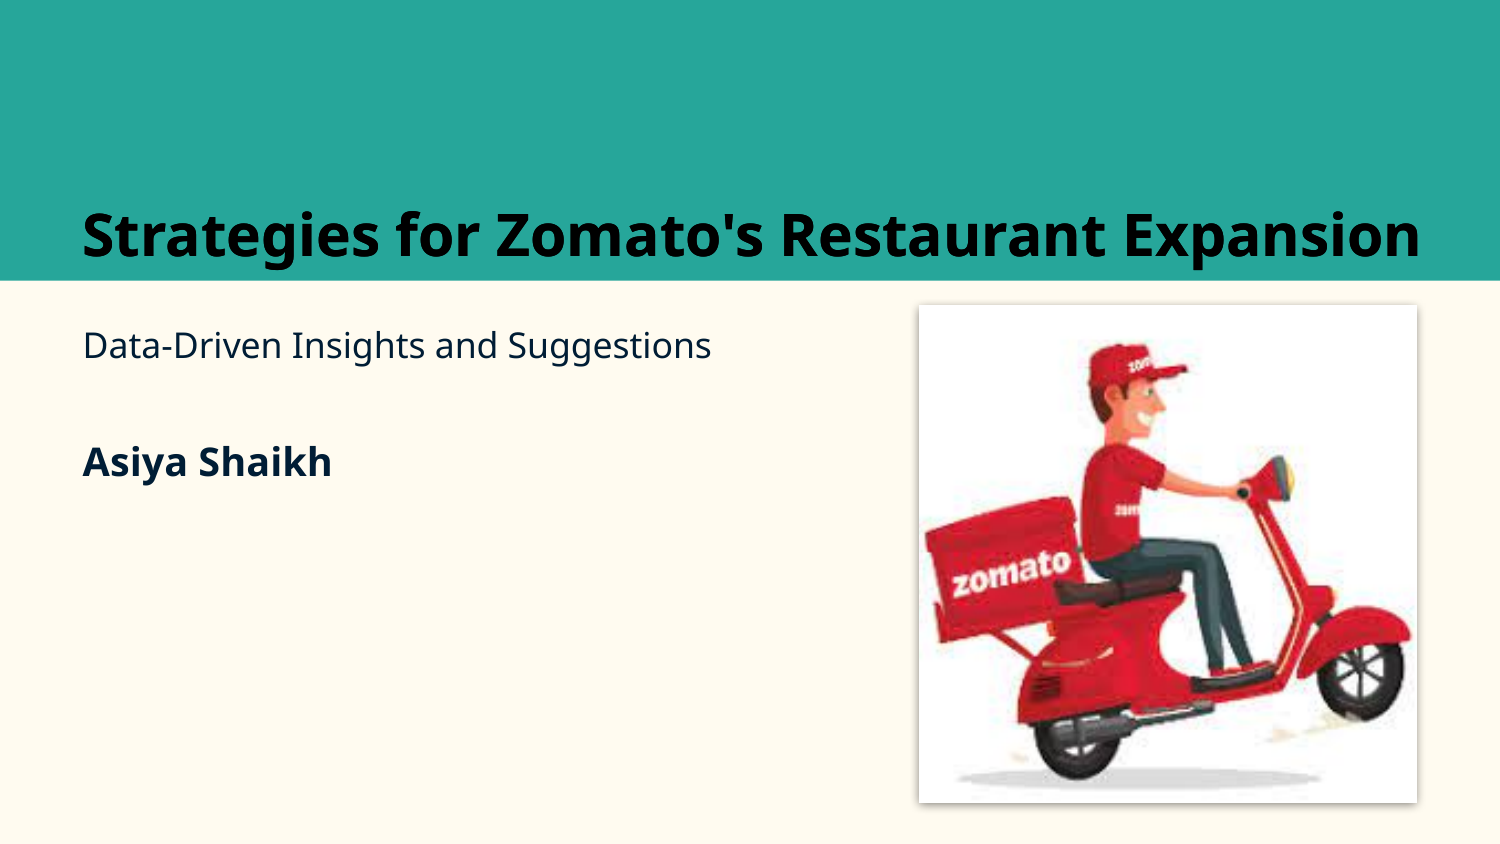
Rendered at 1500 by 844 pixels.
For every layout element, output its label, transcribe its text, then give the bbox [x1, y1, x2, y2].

title Strategies for Zomato's Restaurant Expansion [67, 158, 1455, 289]
picture [919, 305, 1417, 803]
subtitle Data-Driven Insights and Suggestions Asiya Shaikh [67, 305, 914, 504]
